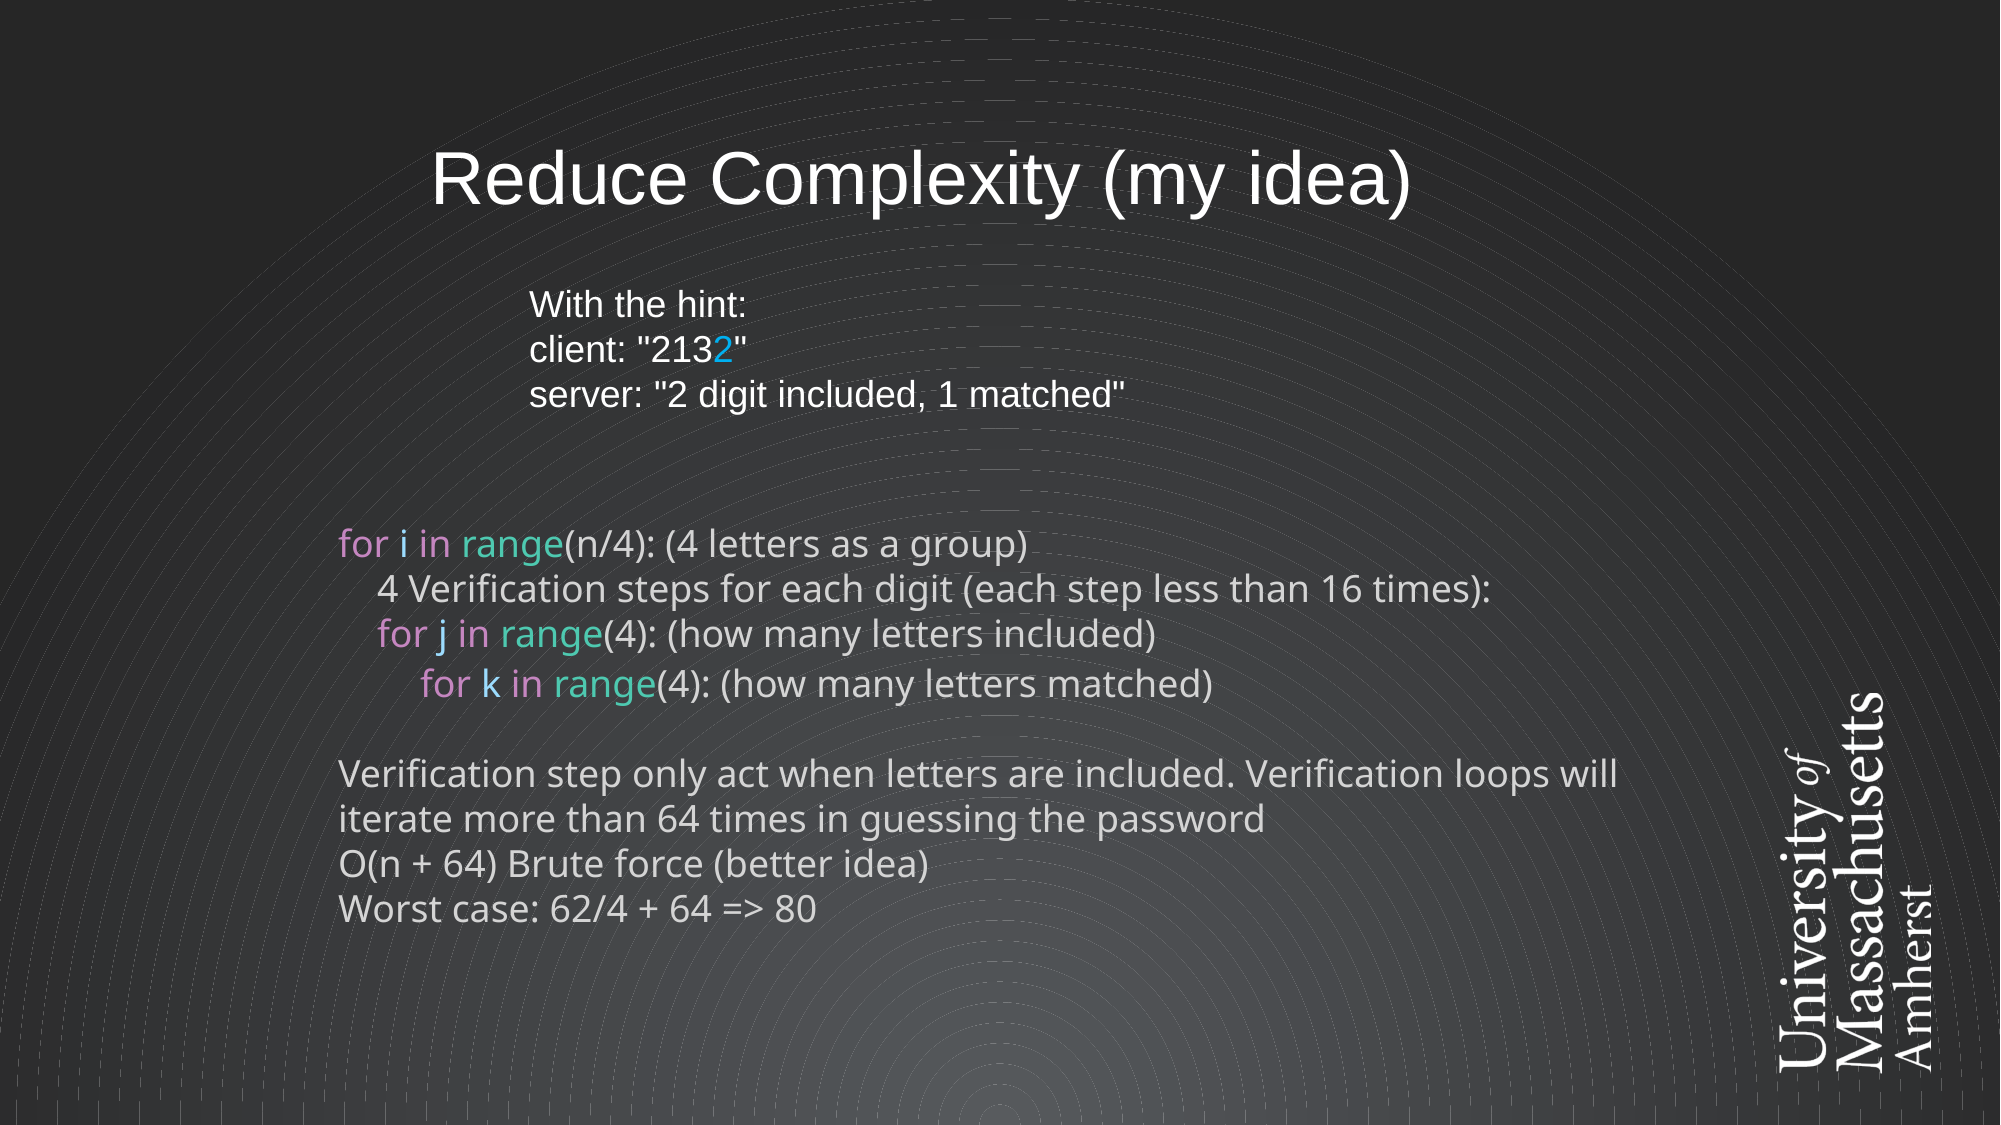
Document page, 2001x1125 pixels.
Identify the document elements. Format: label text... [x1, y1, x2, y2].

text_box With the hint: client: "2132" server: "2 digit included, 1 matched" [514, 272, 1452, 467]
text_box for i in range(n/4): (4 letters as a group) 4 Verification steps for each digit (each step less than 16 times): for j in range(4): (how many letters included) for k in range(4): (how many letters matched) Verification step only act when letters are included. Verification loops will iterate more than 64 times in guessing the password O(n + 64) Brute force (better idea) Worst case: 62/4 + 64 => 80 [323, 512, 1642, 938]
text_box Reduce Complexity (my idea) [415, 122, 1585, 227]
